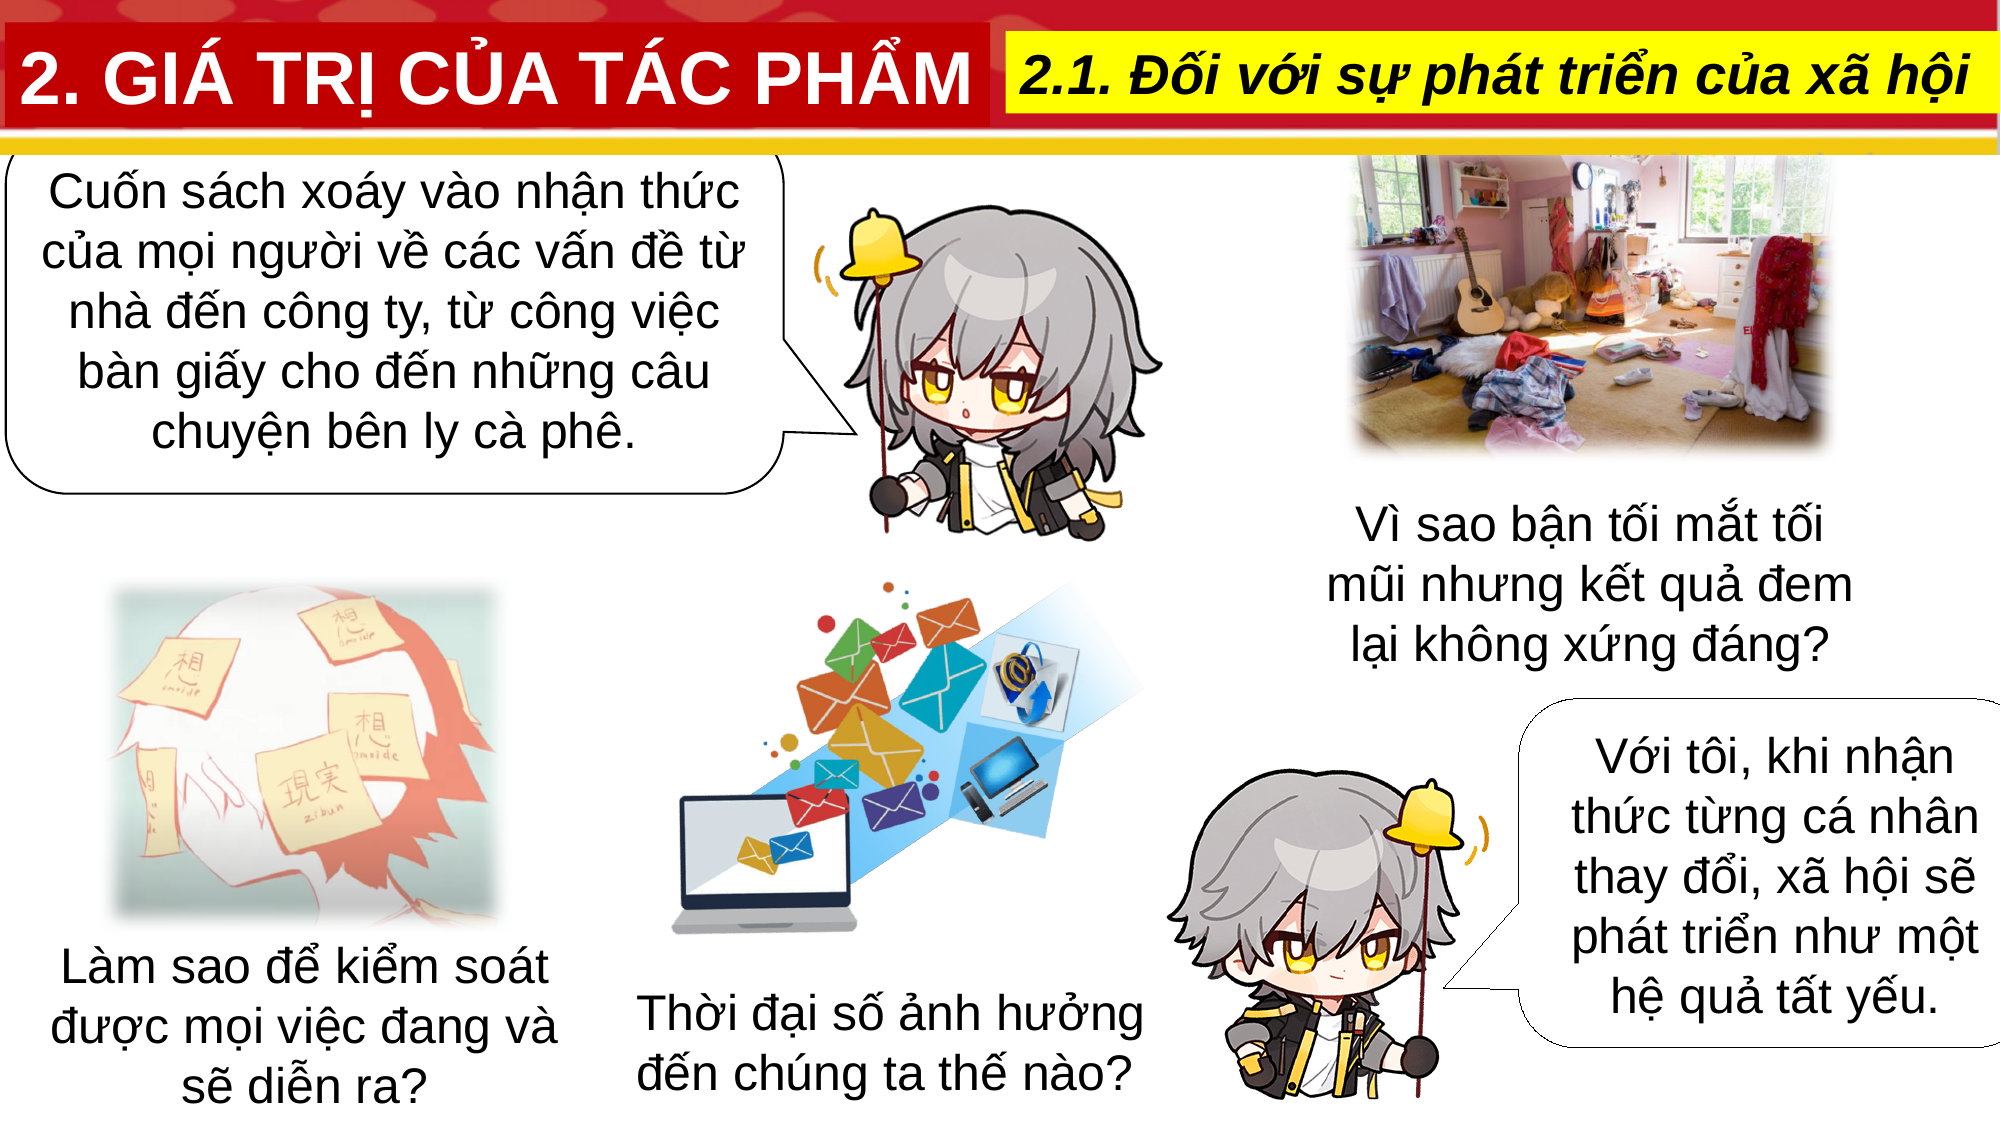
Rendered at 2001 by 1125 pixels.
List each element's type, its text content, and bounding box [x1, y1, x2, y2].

text_box Làm sao để kiểm soát được mọi việc đang và sẽ diễn ra? [26, 926, 583, 1122]
picture [1162, 768, 1494, 1100]
picture [97, 574, 512, 934]
text_box Thời đại số ảnh hưởng đến chúng ta thế nào? [621, 973, 1180, 1109]
picture [0, 0, 2000, 463]
picture [574, 198, 1182, 973]
text_box Với tôi, khi nhận thức từng cá nhân thay đổi, xã hội sẽ phát triển như một hệ quả tất yếu. [1494, 698, 2000, 1048]
text_box Vì sao bận tối mắt tối mũi nhưng kết quả đem lại không xứng đáng? [1308, 484, 1873, 679]
text_box Cuốn sách xoáy vào nhận thức của mọi người về các vấn đề từ nhà đến công ty, từ công việc bàn giấy cho đến những câu chuyện bên ly cà phê. [4, 155, 813, 495]
